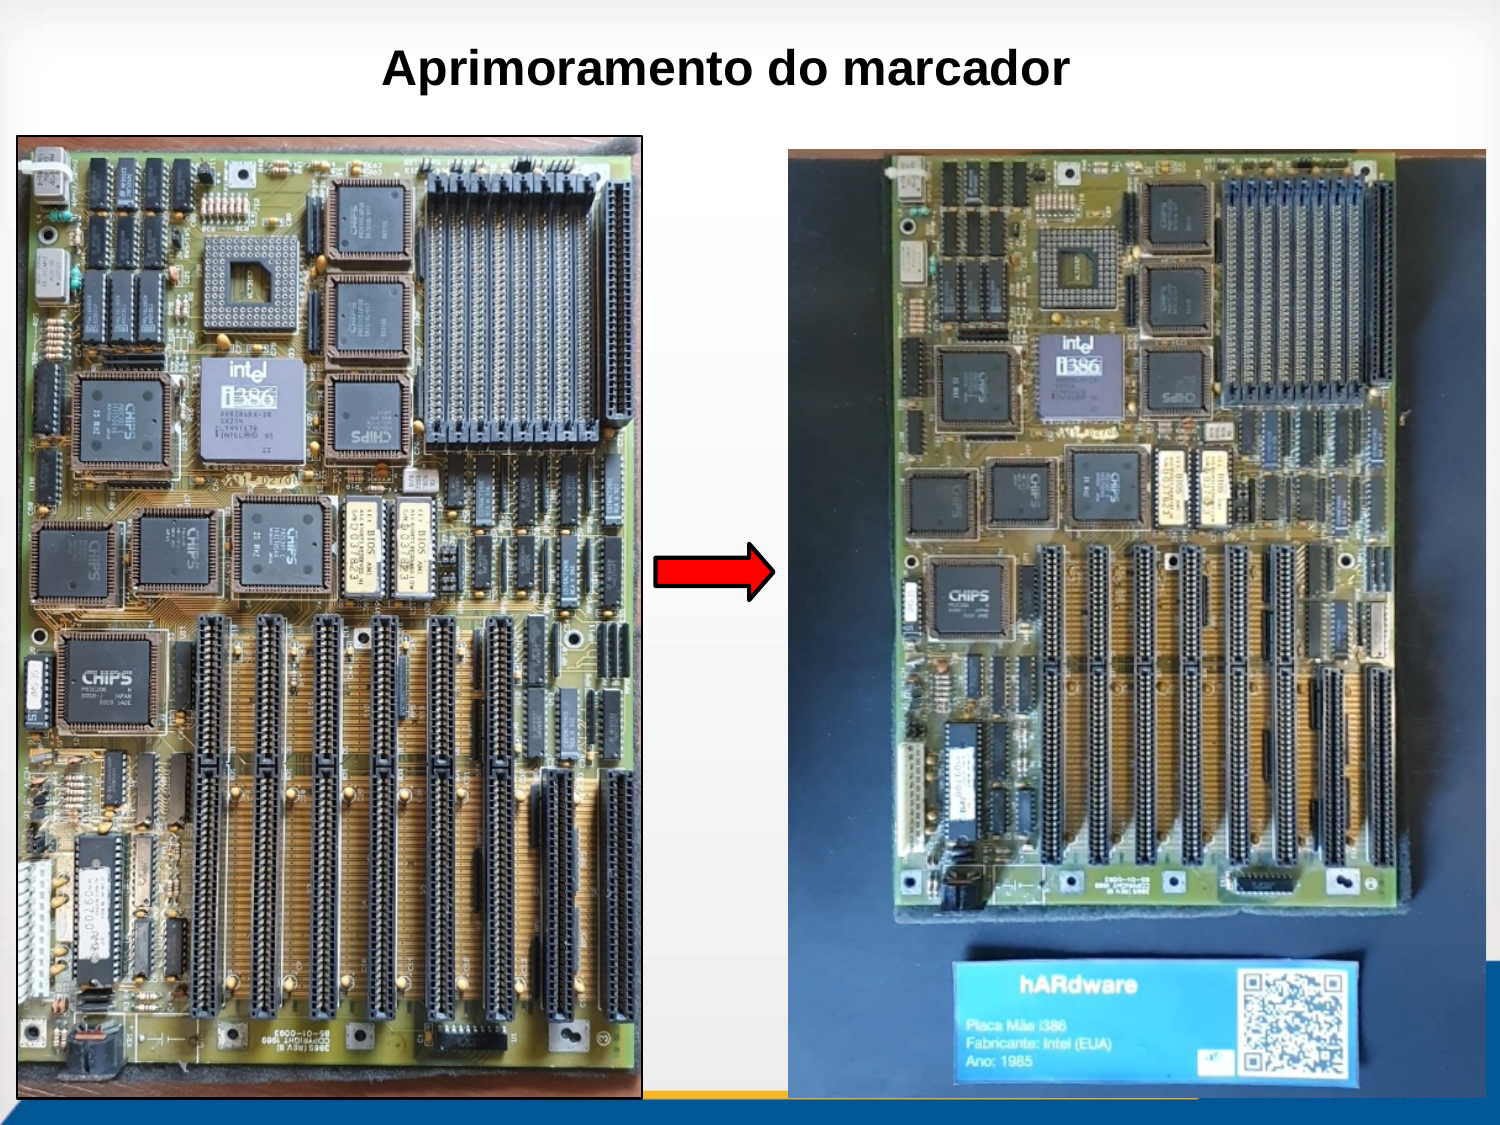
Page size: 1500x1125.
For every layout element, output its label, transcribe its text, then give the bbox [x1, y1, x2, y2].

text_box [653, 541, 776, 603]
picture [0, 0, 1500, 1125]
text_box Aprimoramento do marcador [51, 0, 1402, 160]
picture [17, 136, 642, 1098]
